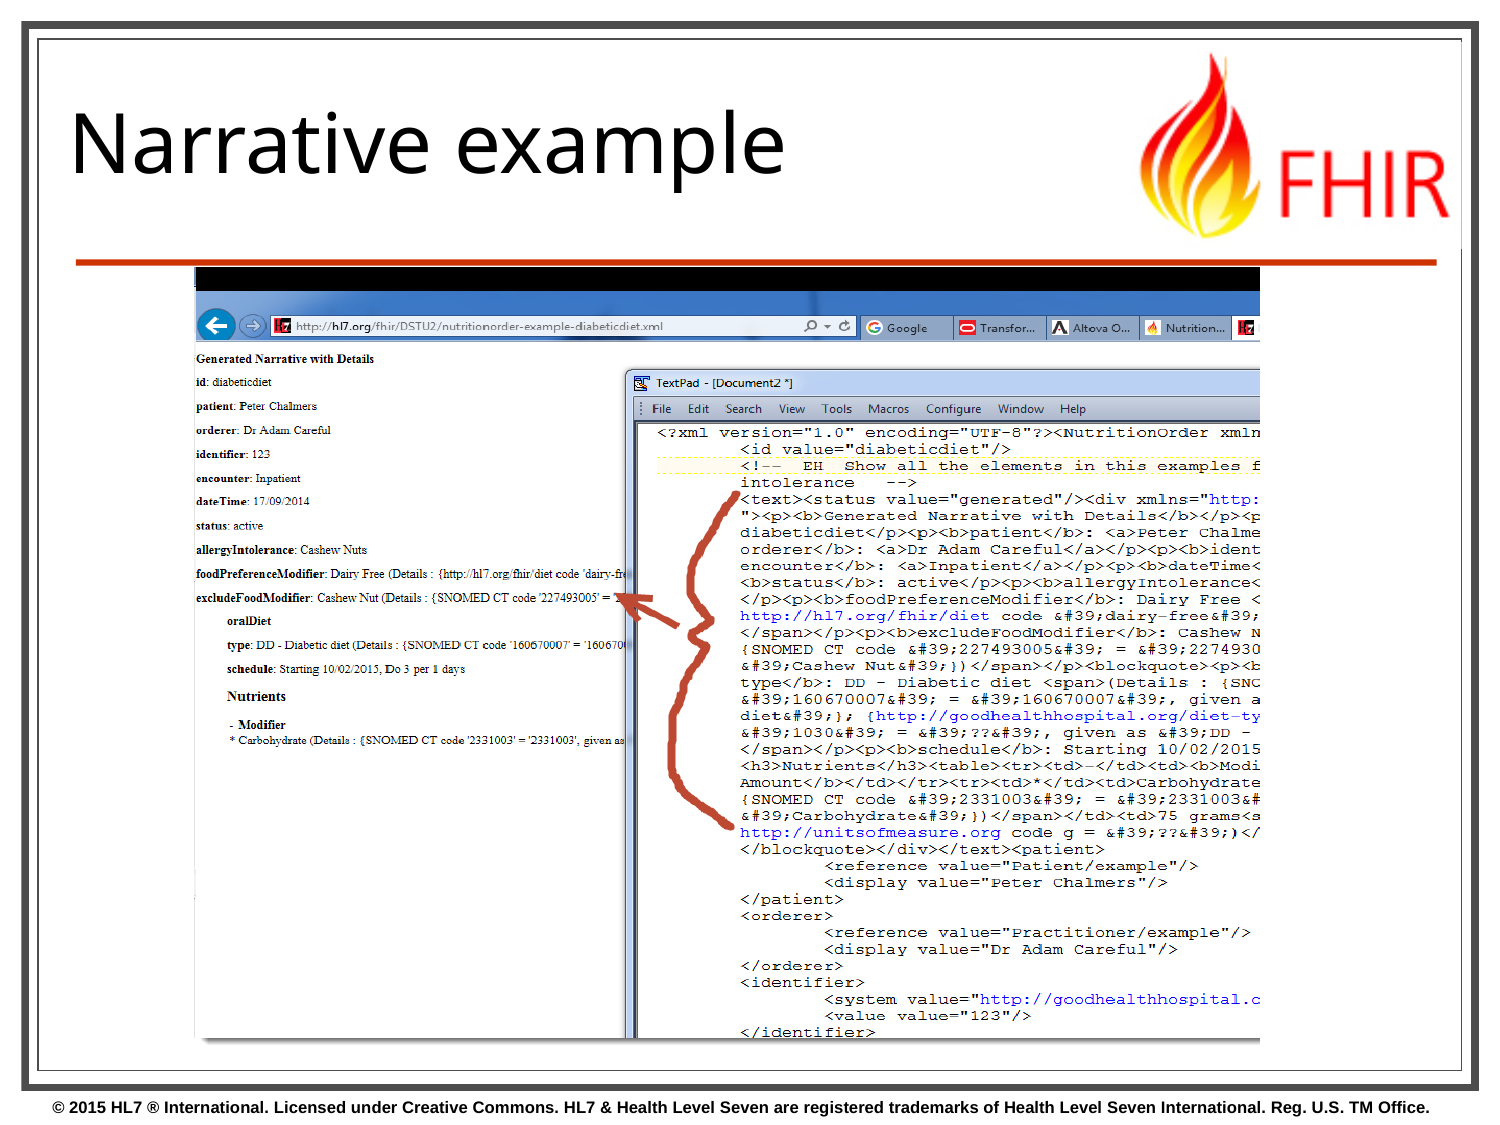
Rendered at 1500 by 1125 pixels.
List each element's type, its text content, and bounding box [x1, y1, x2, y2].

picture [194, 266, 1260, 1055]
picture [1128, 42, 1462, 249]
title Narrative example [53, 54, 1128, 244]
